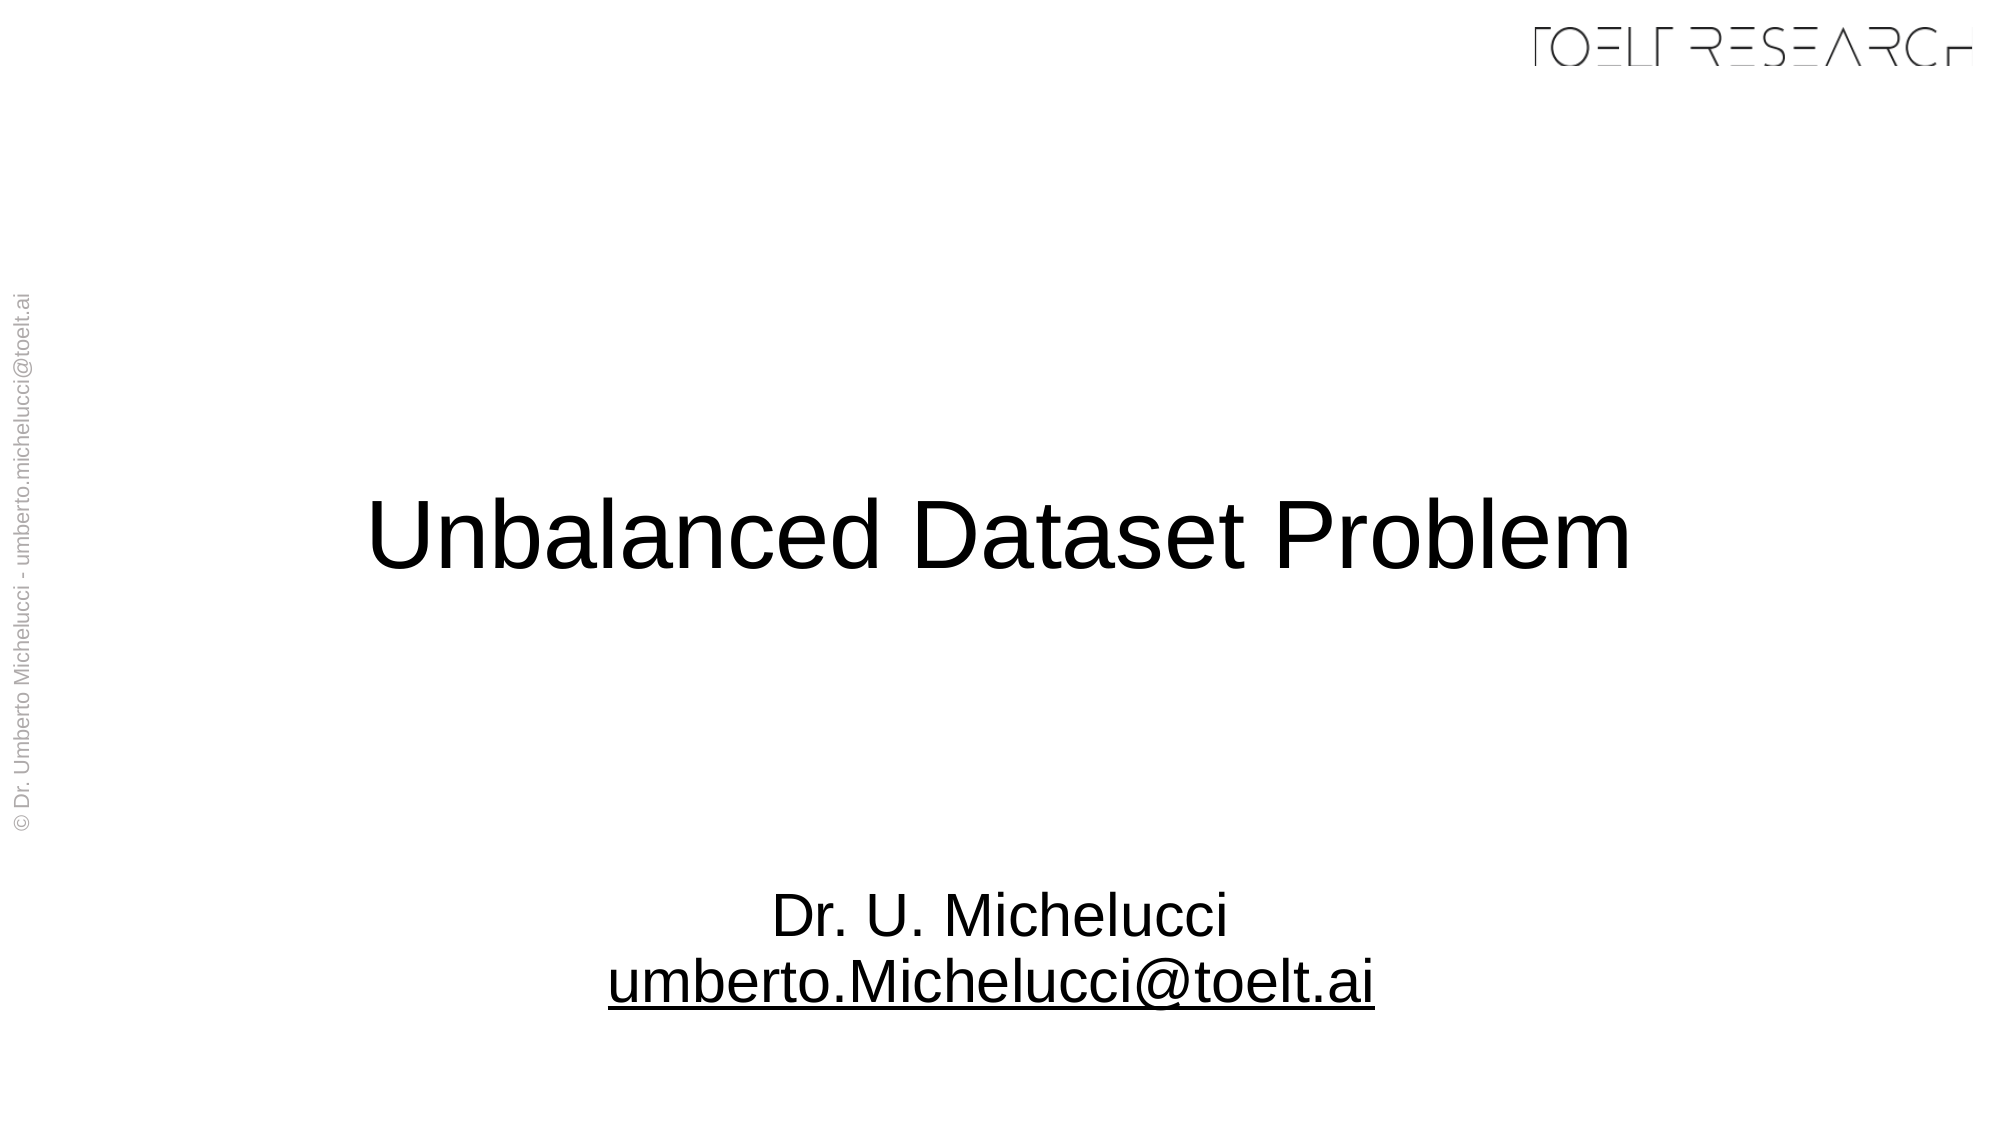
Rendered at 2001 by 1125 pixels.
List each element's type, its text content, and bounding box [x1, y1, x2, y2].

text_box Unbalanced Dataset Problem [159, 464, 1841, 661]
text_box © Dr. Umberto Michelucci - umberto.michelucci@toelt.ai [0, 238, 41, 888]
picture [1534, 27, 1973, 66]
text_box Dr. U. Michelucci umberto.Michelucci@toelt.ai [159, 864, 1841, 1079]
